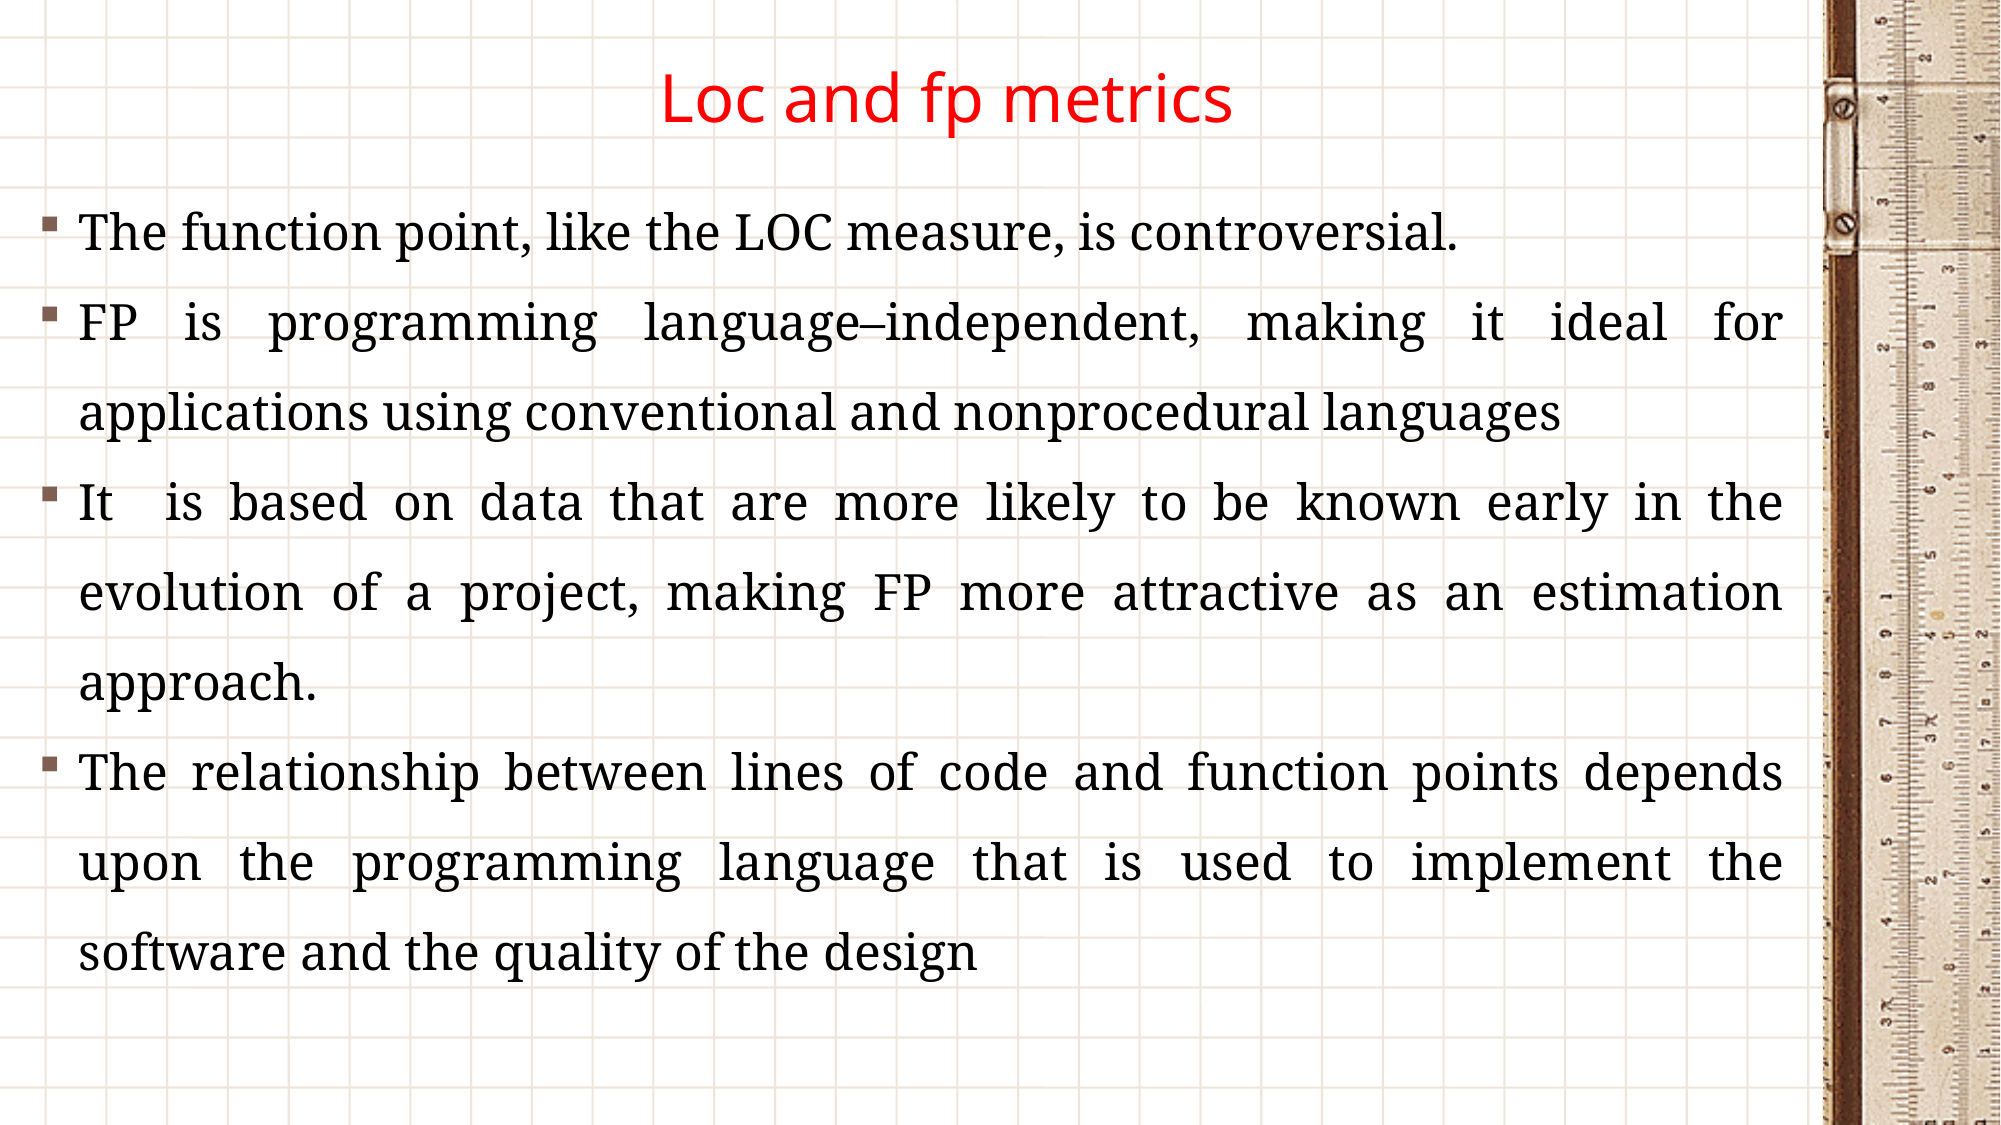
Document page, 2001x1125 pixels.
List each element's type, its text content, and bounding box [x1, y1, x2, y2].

picture [1823, 0, 2000, 1125]
list The function point, like the LOC measure, is controversial. FP is programming language–independent, making it ideal for applications using conventional and nonprocedural languages It is based on data that are more likely to be known early in the evolution of a project, making FP more attractive as an estimation approach. The relationship between lines of code and function points depends upon the programming language that is used to implement the software and the quality of the design [23, 162, 1800, 1105]
title Loc and fp metrics [147, 0, 1748, 144]
